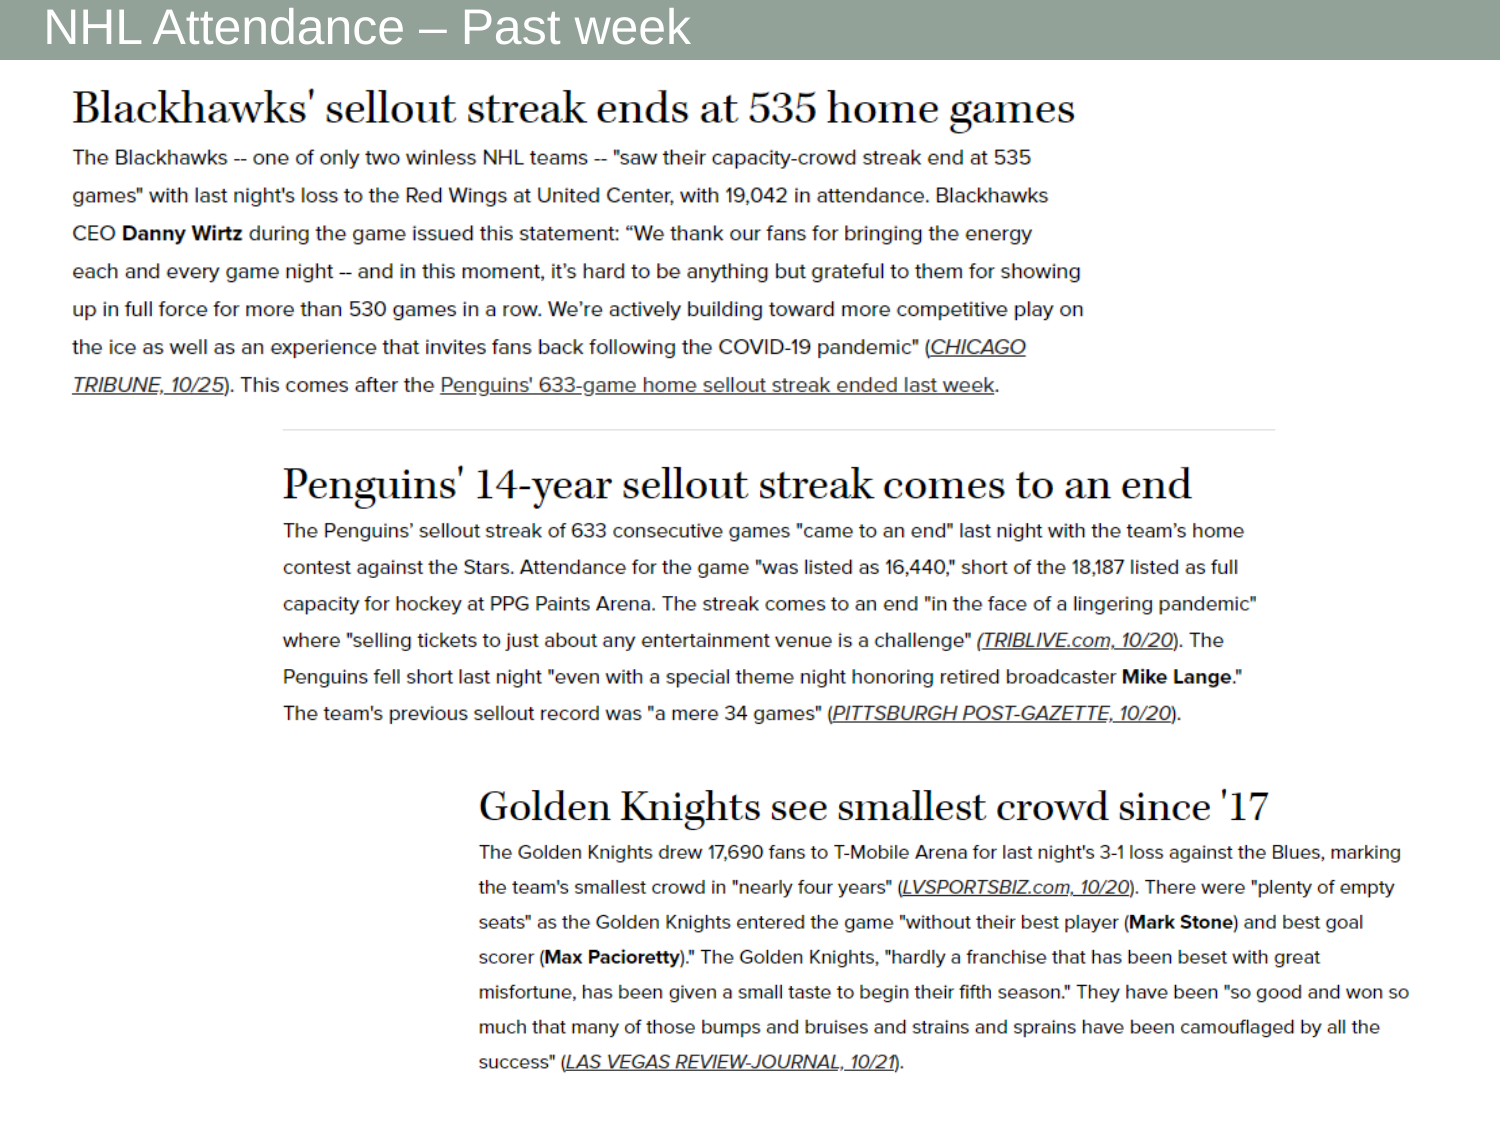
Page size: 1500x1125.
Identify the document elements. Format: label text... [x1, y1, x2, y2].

picture [249, 428, 1282, 745]
text_box NHL Attendance – Past week [28, 0, 707, 63]
picture [449, 764, 1430, 1081]
picture [60, 74, 1093, 407]
